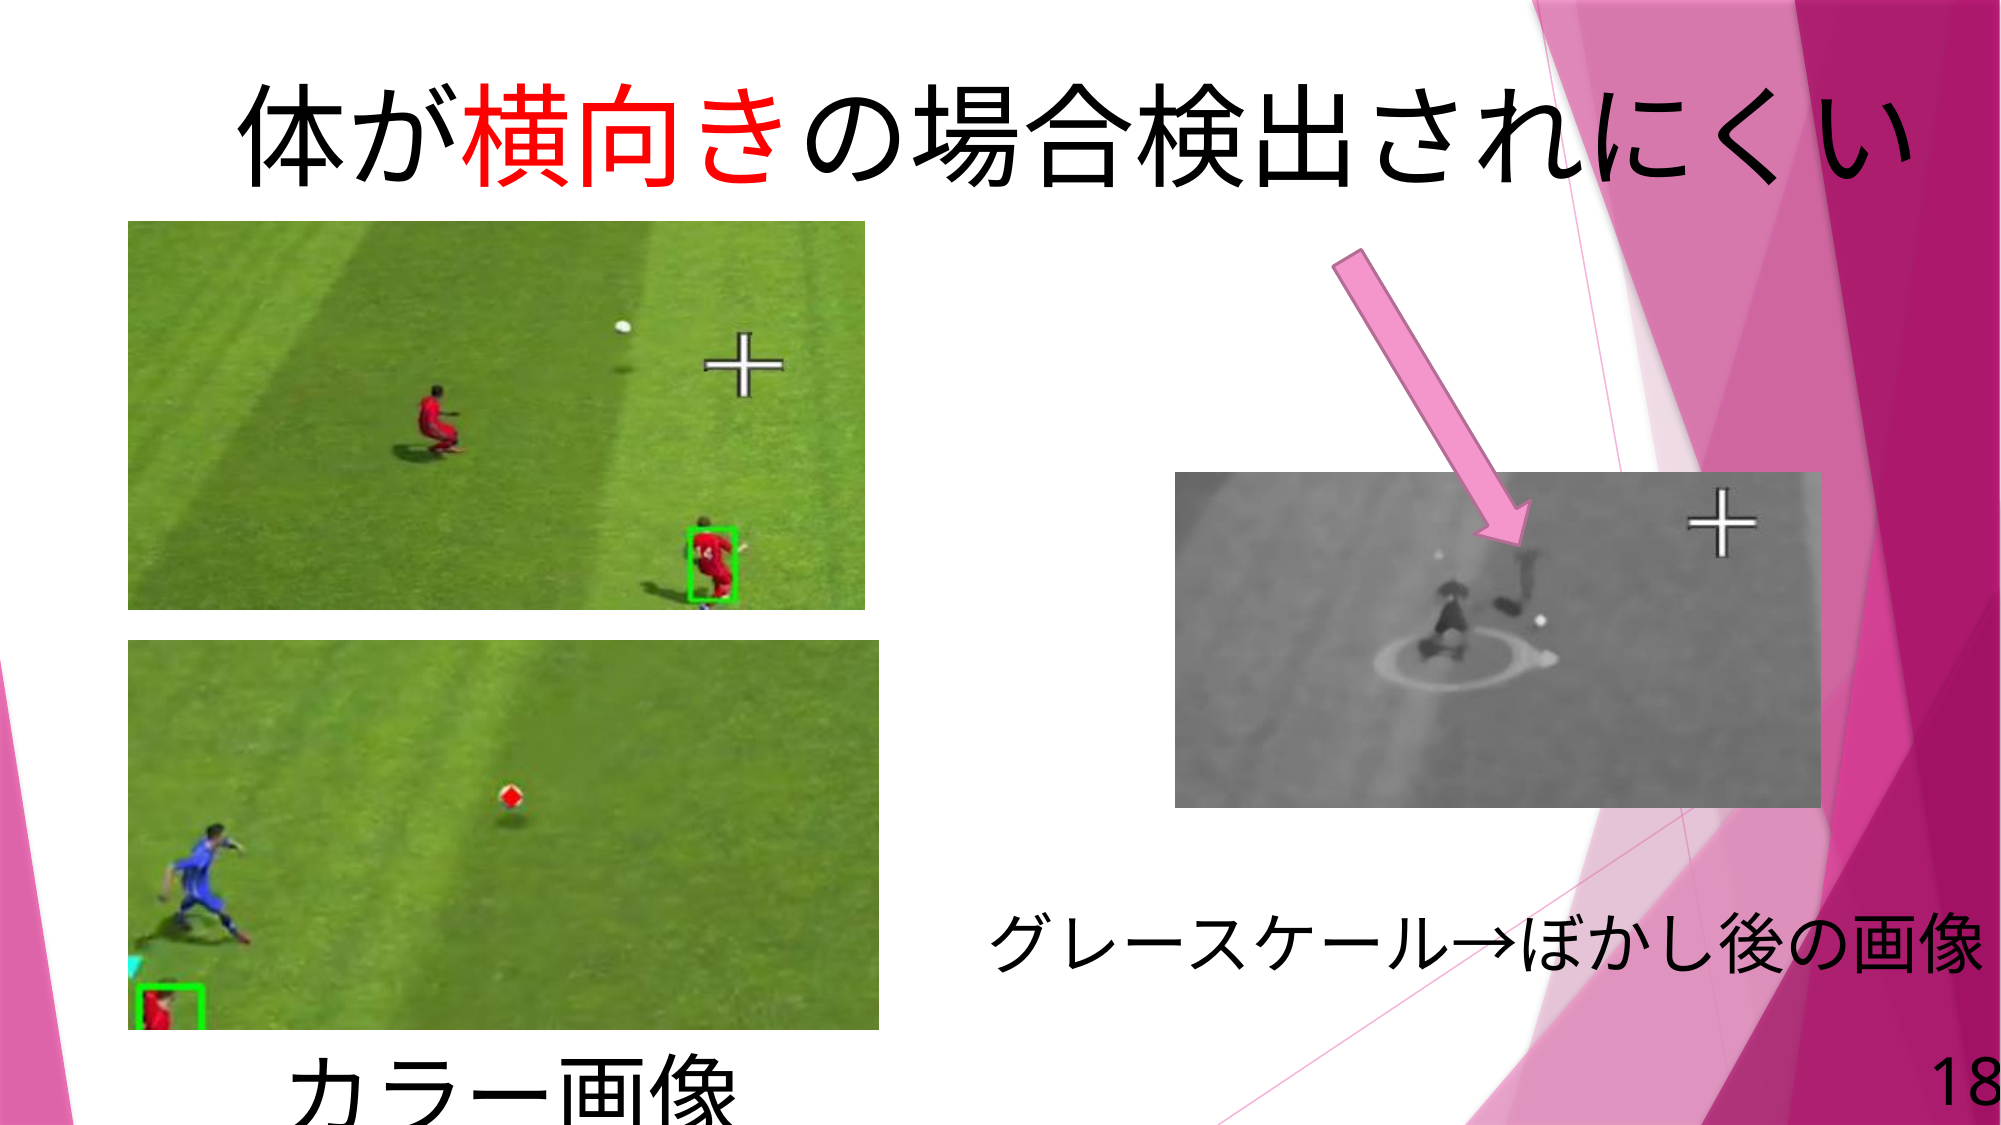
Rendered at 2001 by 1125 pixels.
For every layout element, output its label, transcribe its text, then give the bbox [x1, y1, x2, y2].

picture [1174, 471, 1821, 809]
text_box グレースケール→ぼかし後の画像 [972, 894, 2000, 990]
picture [128, 220, 866, 610]
text_box [1331, 248, 1496, 471]
picture [128, 639, 880, 1030]
text_box 体が横向きの場合検出されにくい [219, 58, 1936, 209]
text_box カラー画像 [266, 1039, 756, 1125]
text_box 18 [1914, 1031, 2000, 1125]
